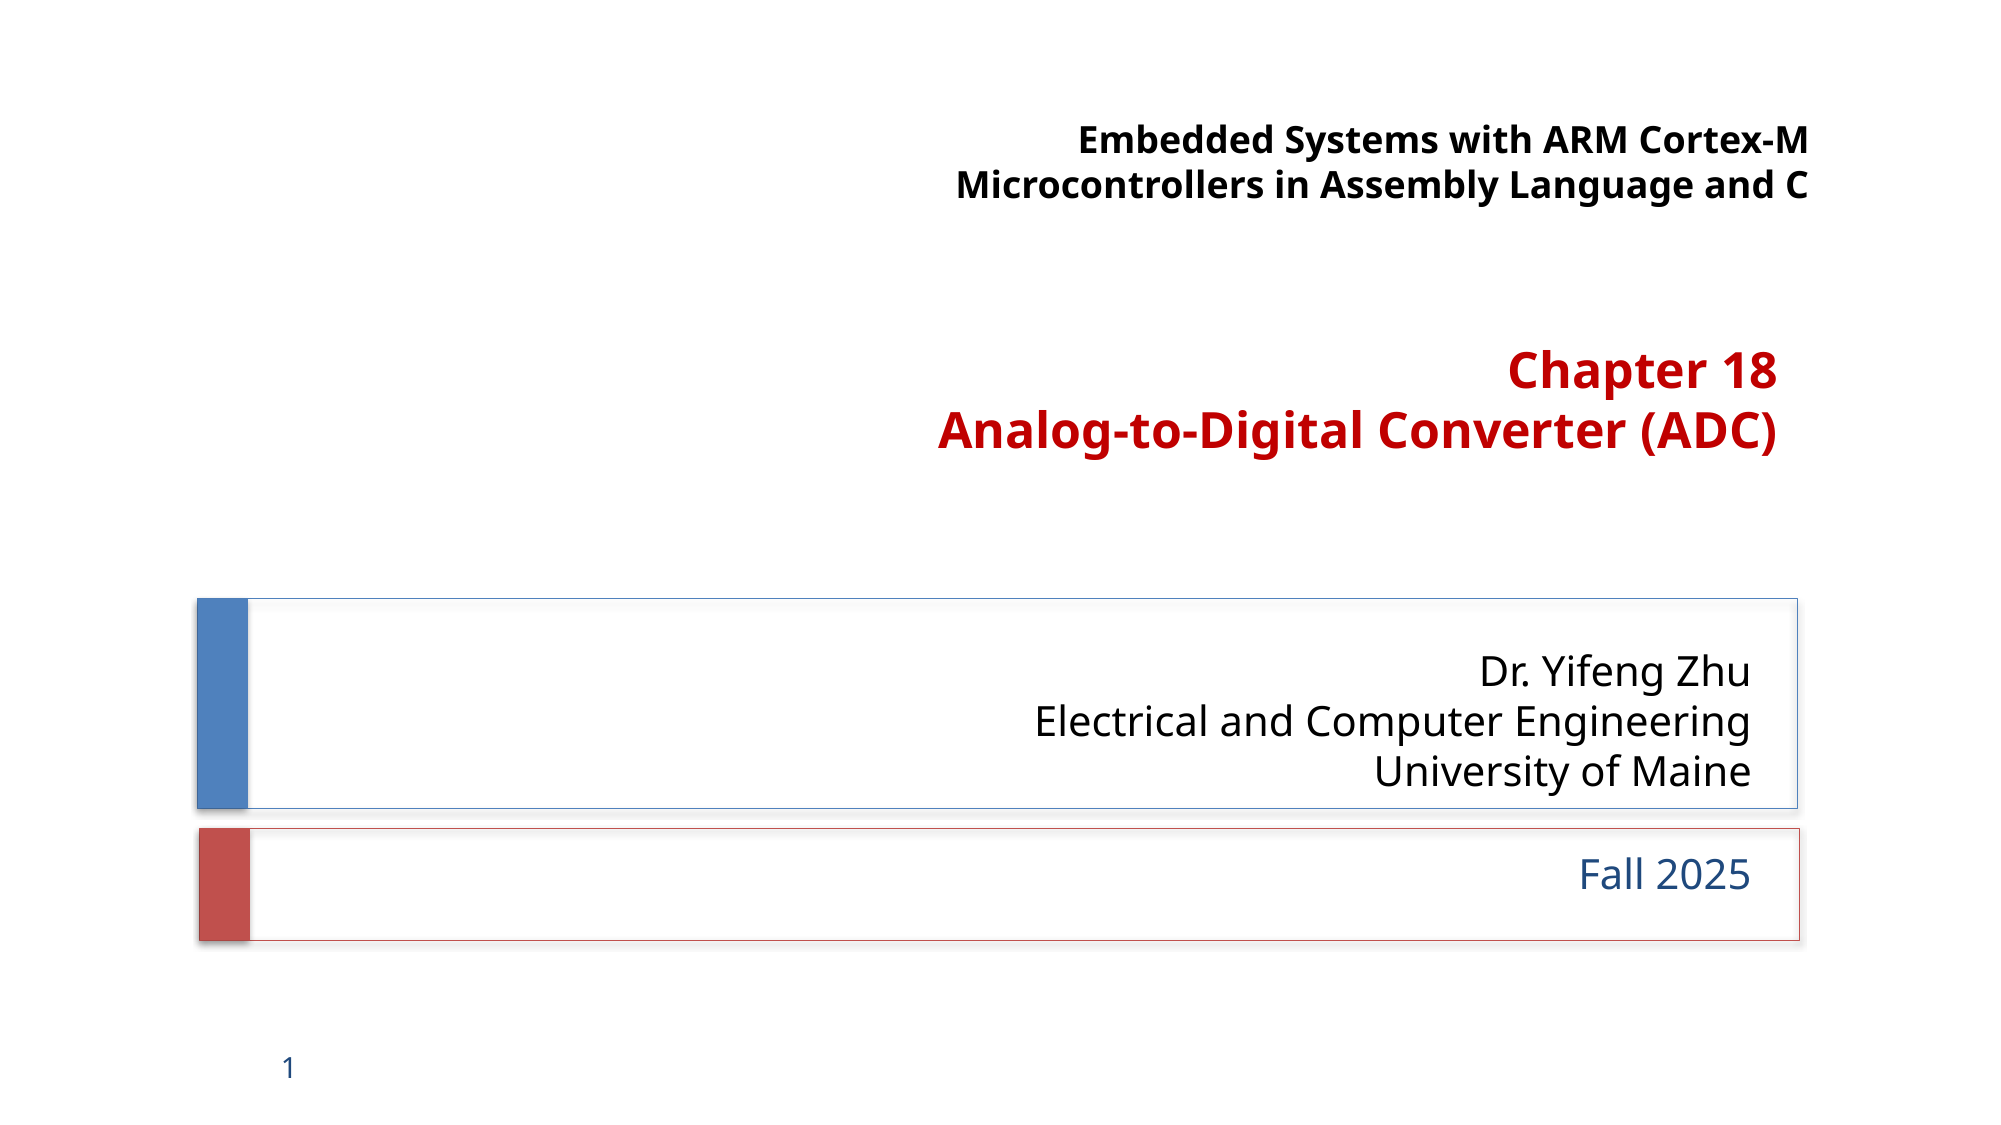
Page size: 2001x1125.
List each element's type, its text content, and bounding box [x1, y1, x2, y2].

subtitle Fall 2025 [266, 840, 1767, 929]
title Dr. Yifeng Zhu Electrical and Computer Engineering University of Maine [266, 637, 1767, 800]
text_box Embedded Systems with ARM Cortex-M Microcontrollers in Assembly Language and C [762, 108, 1825, 214]
text_box Chapter 18 Analog-to-Digital Converter (ADC) [923, 331, 1793, 466]
slide_number 1 [265, 1042, 533, 1103]
